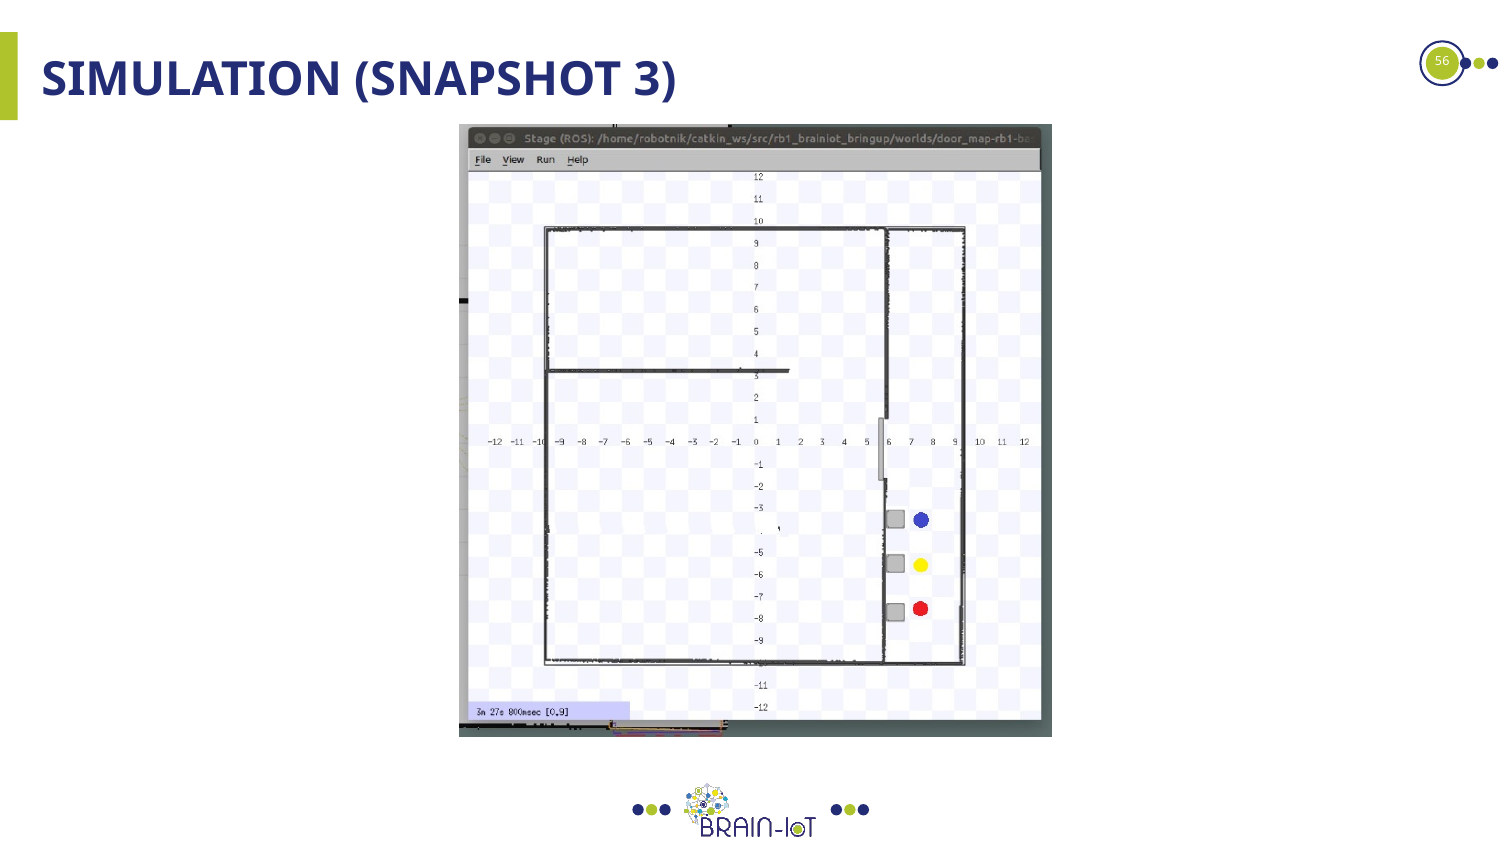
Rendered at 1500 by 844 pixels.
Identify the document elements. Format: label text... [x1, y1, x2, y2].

picture [684, 783, 816, 837]
title Simulation (Snapshot 3) [41, 47, 1421, 105]
picture [459, 123, 1052, 738]
slide_number 56 [1420, 45, 1465, 77]
